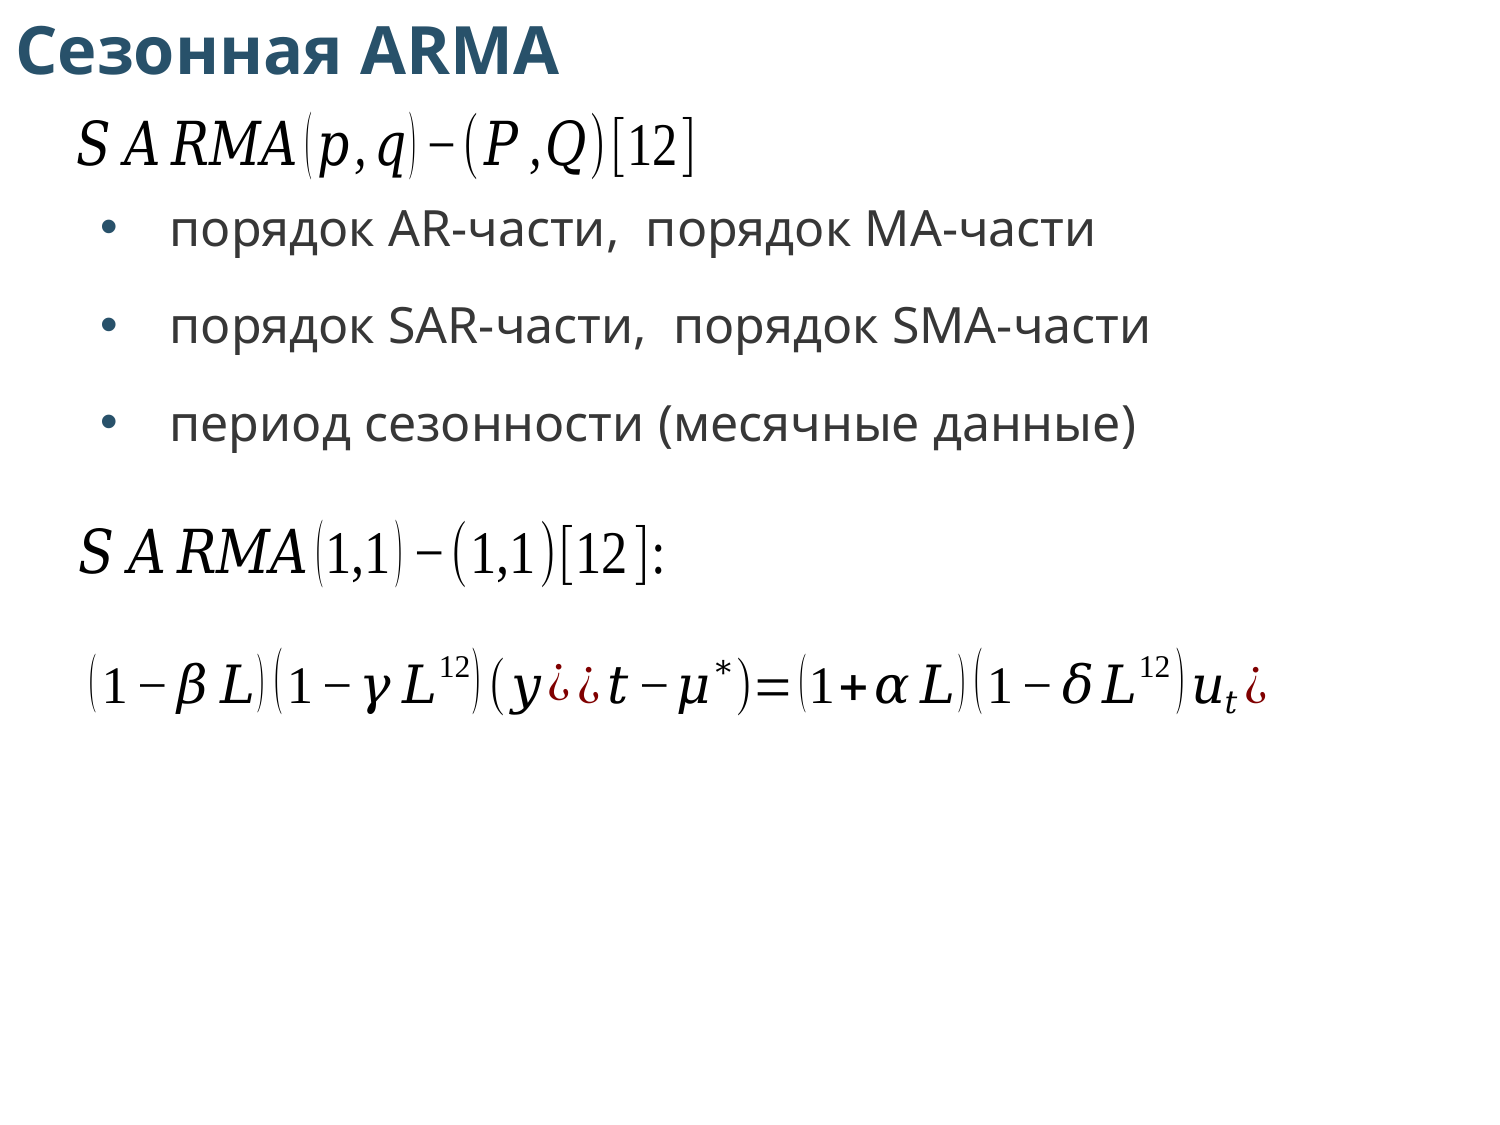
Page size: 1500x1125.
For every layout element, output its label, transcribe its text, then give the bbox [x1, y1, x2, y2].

text_box Сезонная ARMA [0, 0, 1500, 96]
